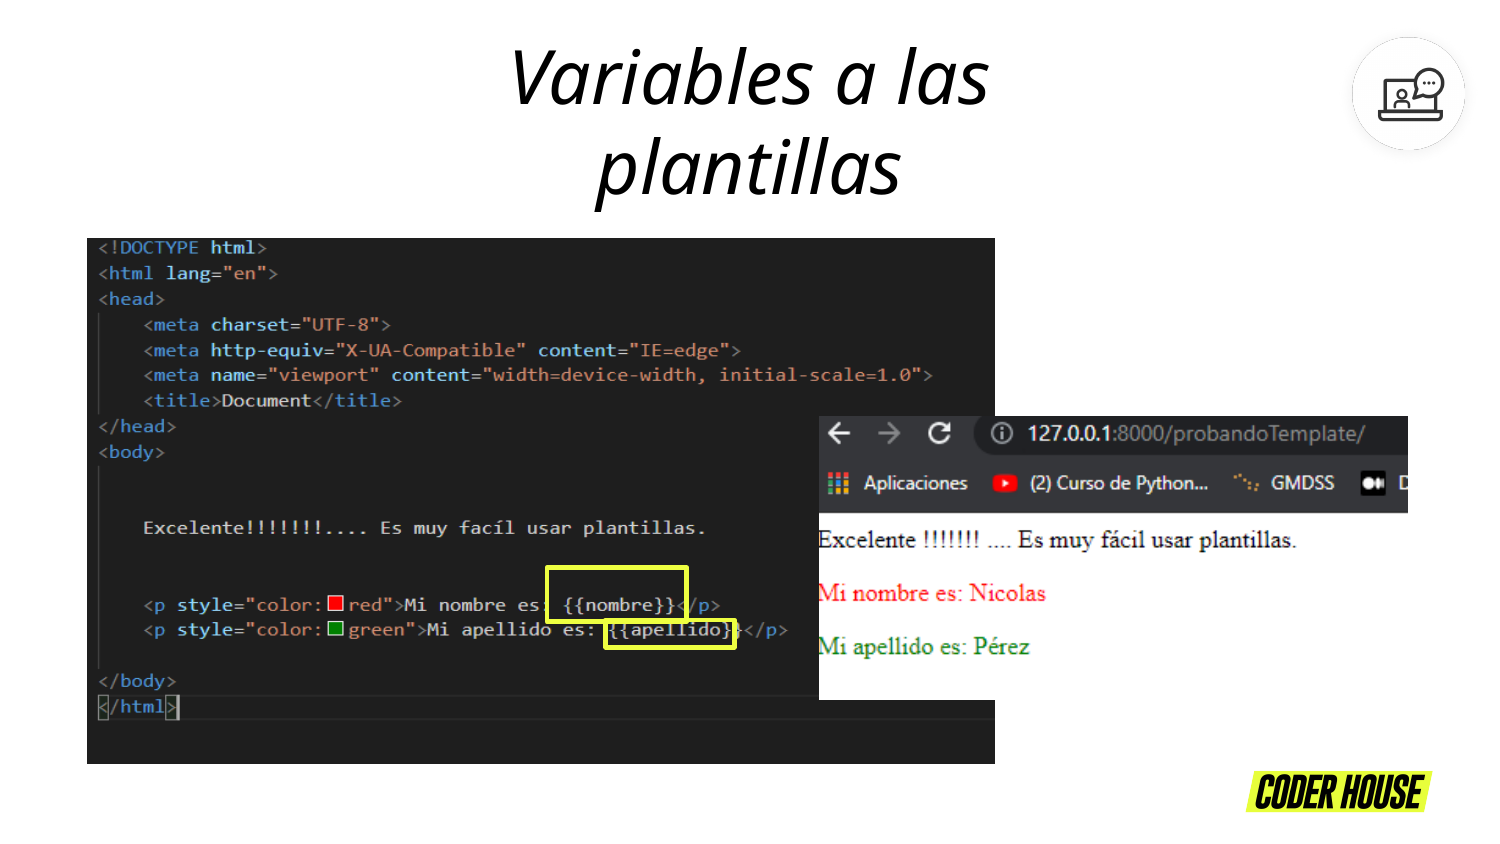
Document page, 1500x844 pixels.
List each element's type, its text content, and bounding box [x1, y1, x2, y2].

text_box Variables a las plantillas [358, 38, 1142, 201]
picture [1241, 764, 1437, 819]
picture [87, 238, 1408, 764]
picture [1338, 22, 1479, 164]
